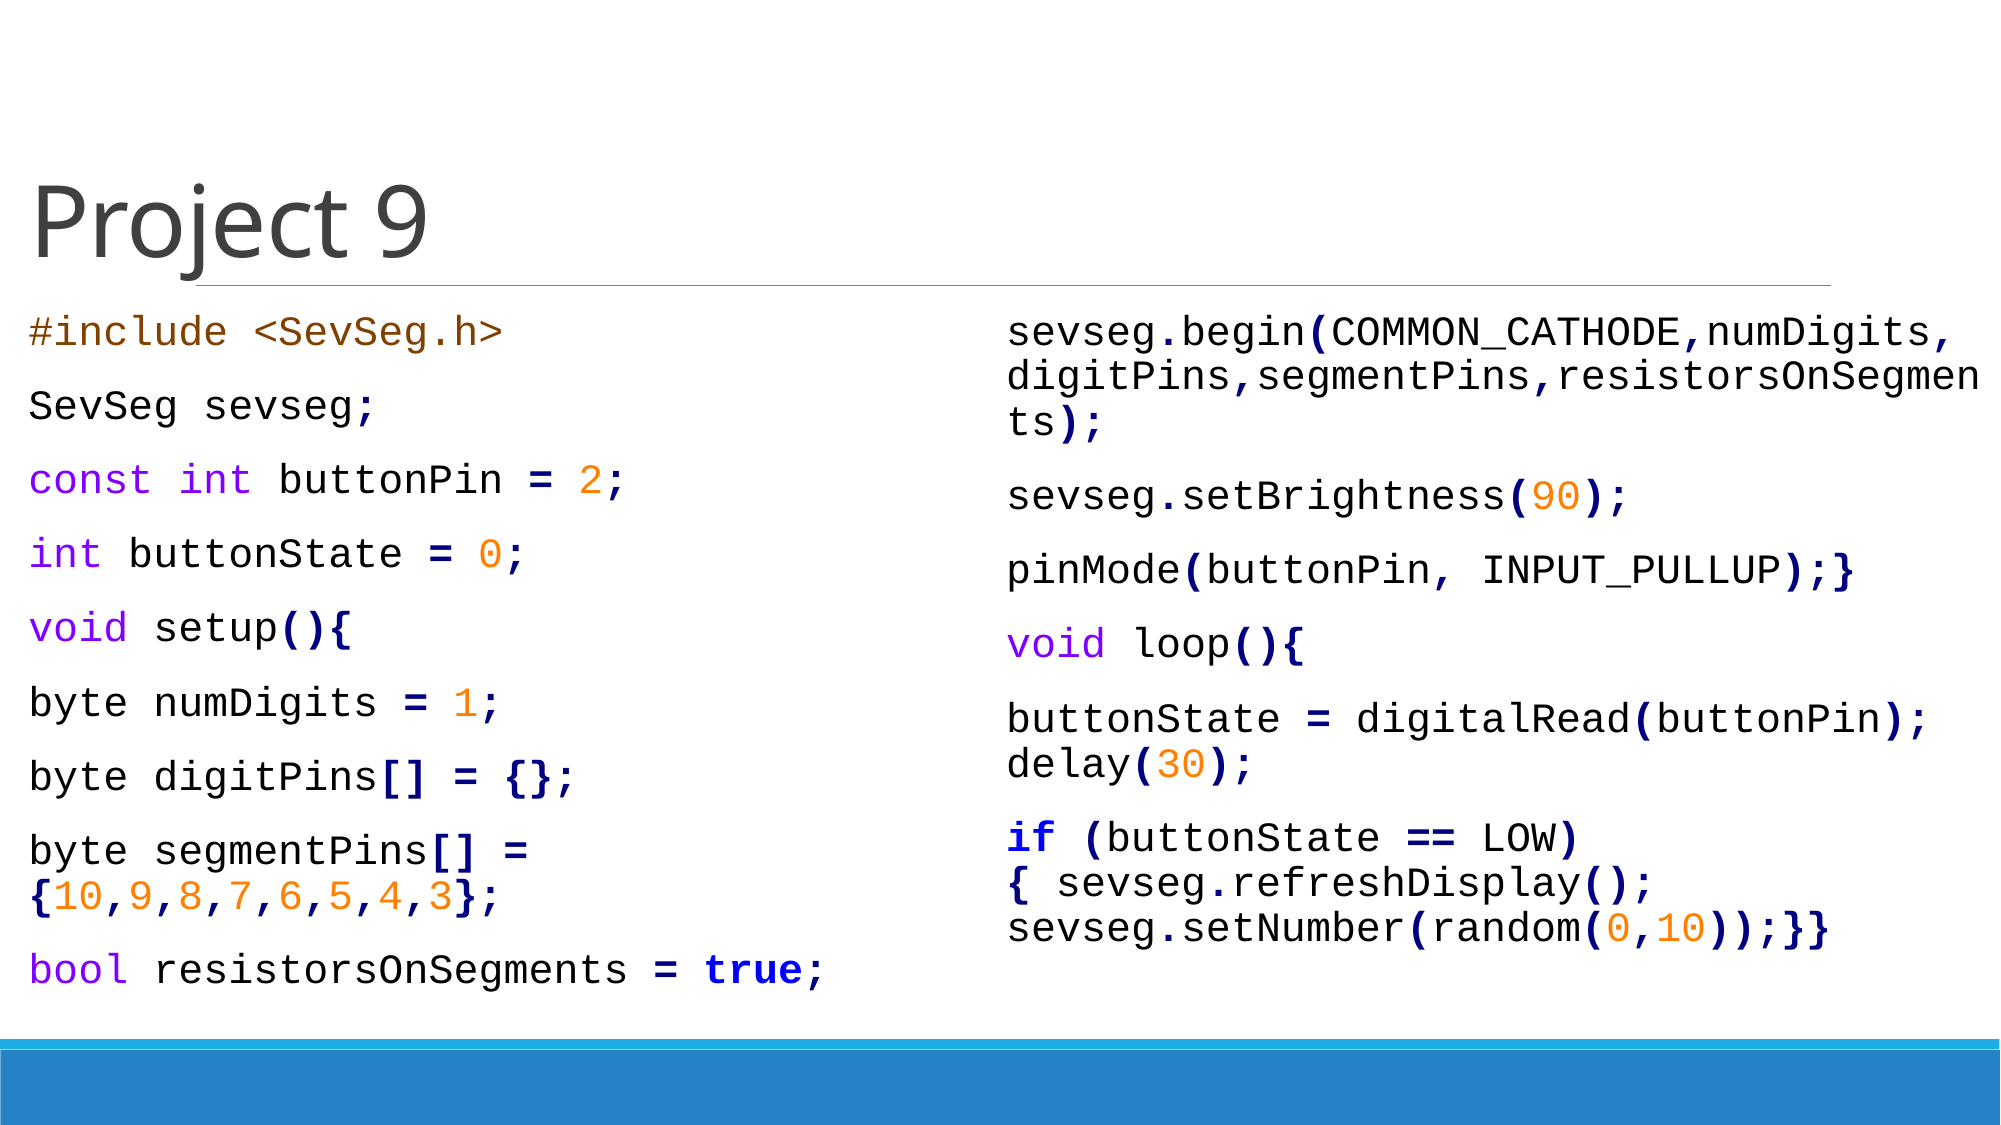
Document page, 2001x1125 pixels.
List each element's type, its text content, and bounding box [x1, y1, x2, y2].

list #include <SevSeg.h> SevSeg sevseg; const int buttonPin = 2; int buttonState = 0; void setup(){ byte numDigits = 1; byte digitPins[] = {}; byte segmentPins[] = {10,9,8,7,6,5,4,3}; bool resistorsOnSegments = true; sevseg.begin(COMMON_CATHODE,numDigits, digitPins,segmentPins,resistorsOnSegments); sevseg.setBrightness(90); pinMode(buttonPin, INPUT_PULLUP);} void loop(){ buttonState = digitalRead(buttonPin); delay(30); if (buttonState == LOW){ sevseg.refreshDisplay(); sevseg.setNumber(random(0,10));}} [28, 301, 1984, 1045]
title Project 9 [14, 47, 1830, 285]
